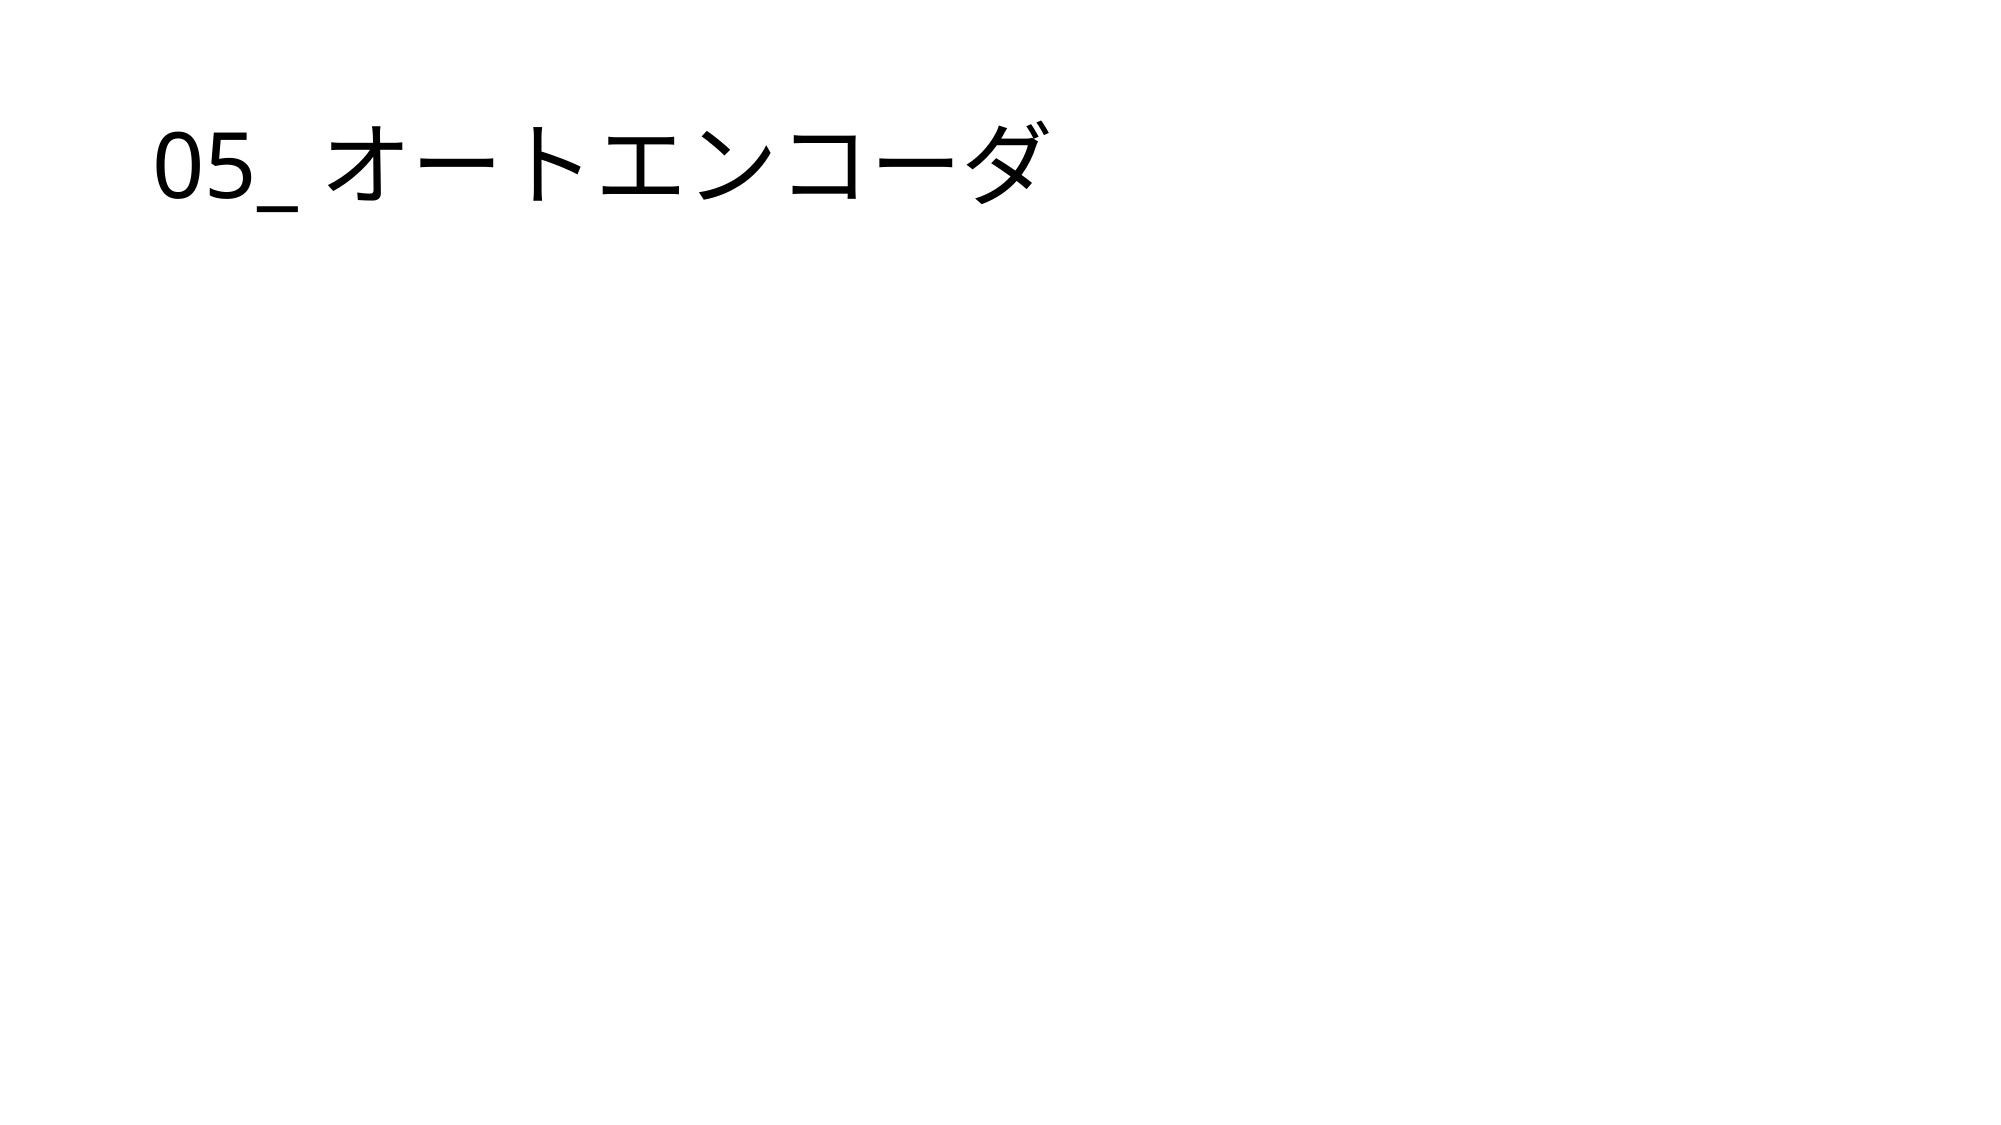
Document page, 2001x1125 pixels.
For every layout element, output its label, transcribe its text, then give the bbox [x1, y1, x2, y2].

title 05_オートエンコーダ [137, 59, 1863, 278]
